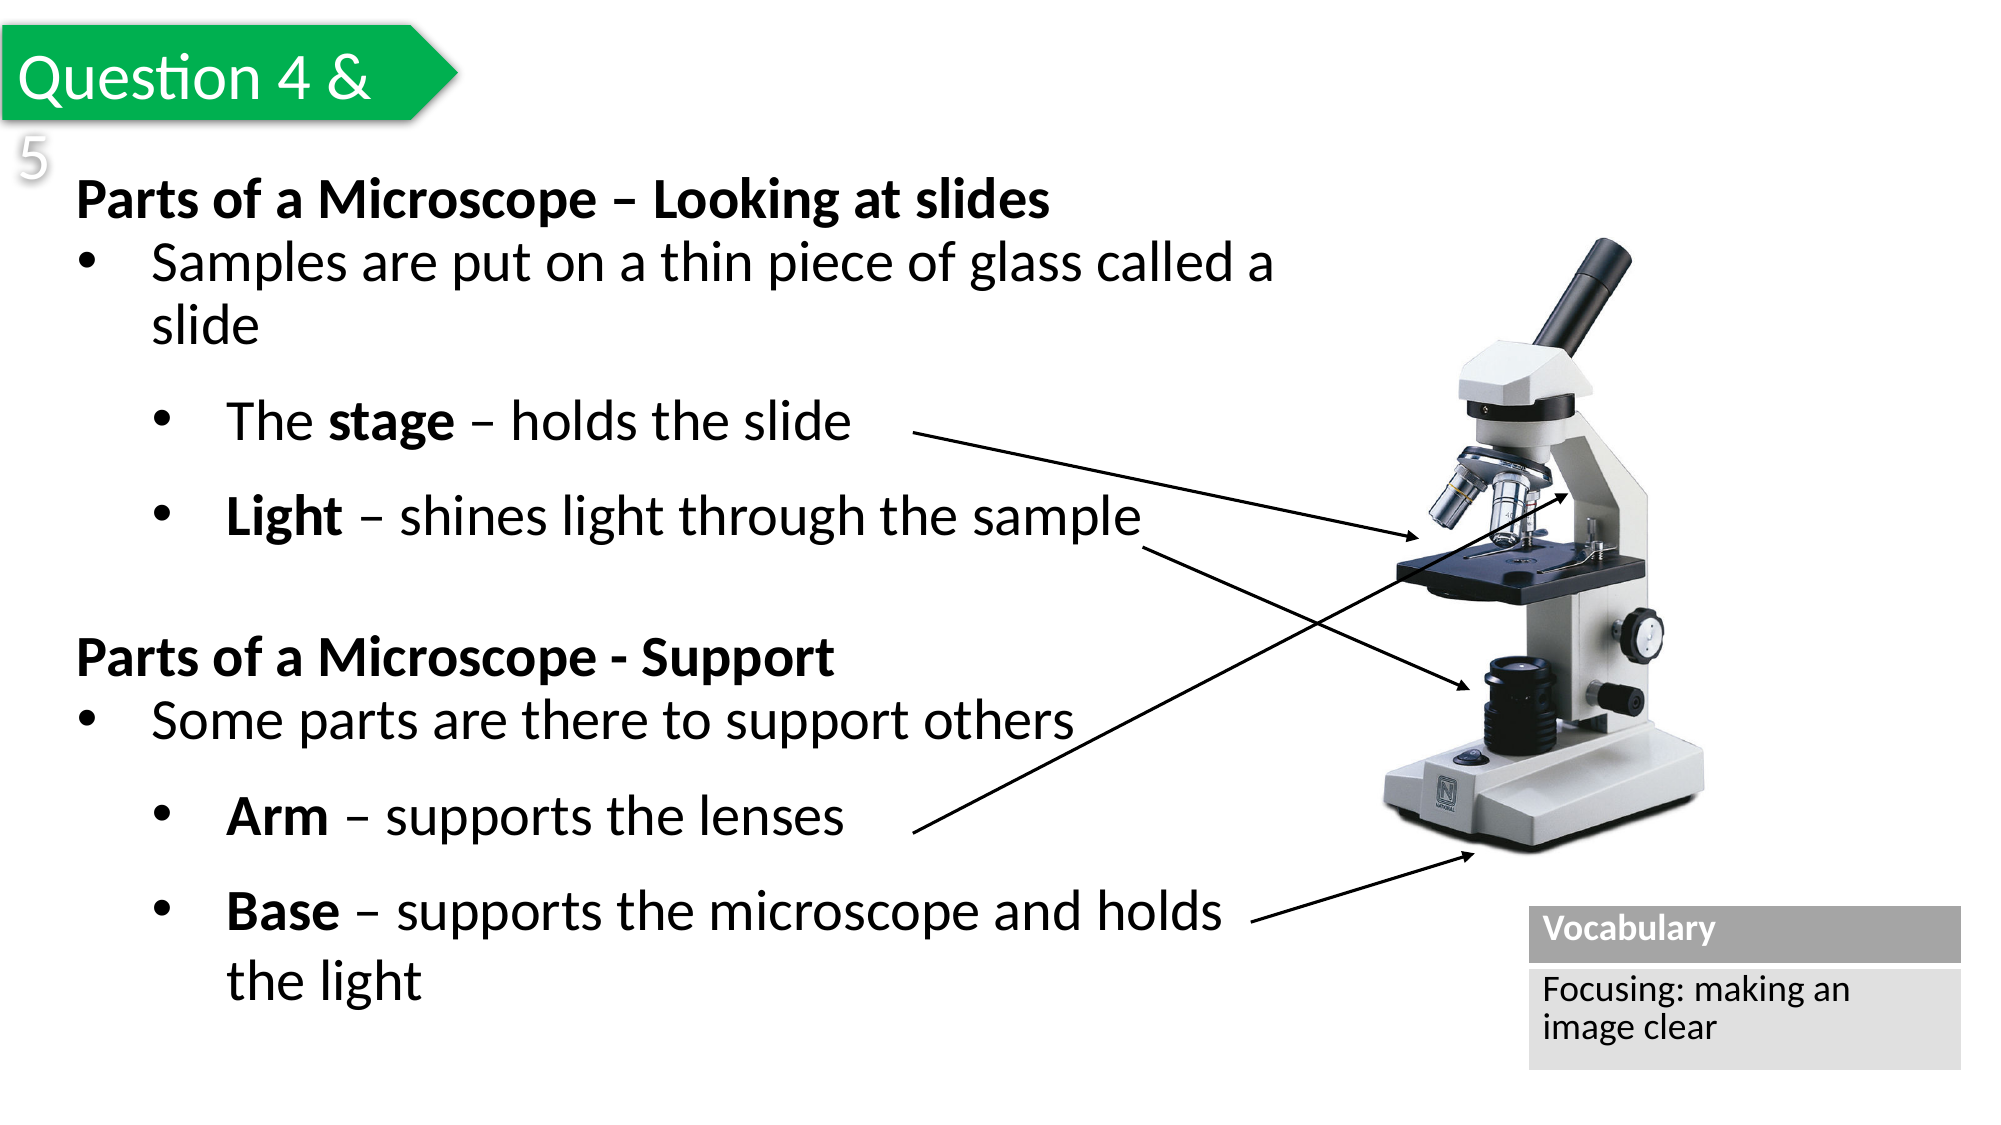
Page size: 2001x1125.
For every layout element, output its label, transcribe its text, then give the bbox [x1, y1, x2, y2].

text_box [912, 432, 1420, 493]
picture [1366, 237, 1745, 858]
text_box Question 4 & 5 [2, 25, 458, 120]
text_box Parts of a Microscope – Looking at slides Samples are put on a thin piece of glass called a slide The stage – holds the slide Light – shines light through the sample [61, 161, 1367, 618]
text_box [912, 493, 1569, 834]
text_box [1250, 853, 1475, 923]
table_cell Focusing: making an image clear [1529, 969, 1961, 1070]
table_header Vocabulary [1529, 906, 1961, 963]
text_box Parts of a Microscope - Support Some parts are there to support others Arm – supports the lenses Base – supports the microscope and holds the light [61, 618, 1251, 1125]
